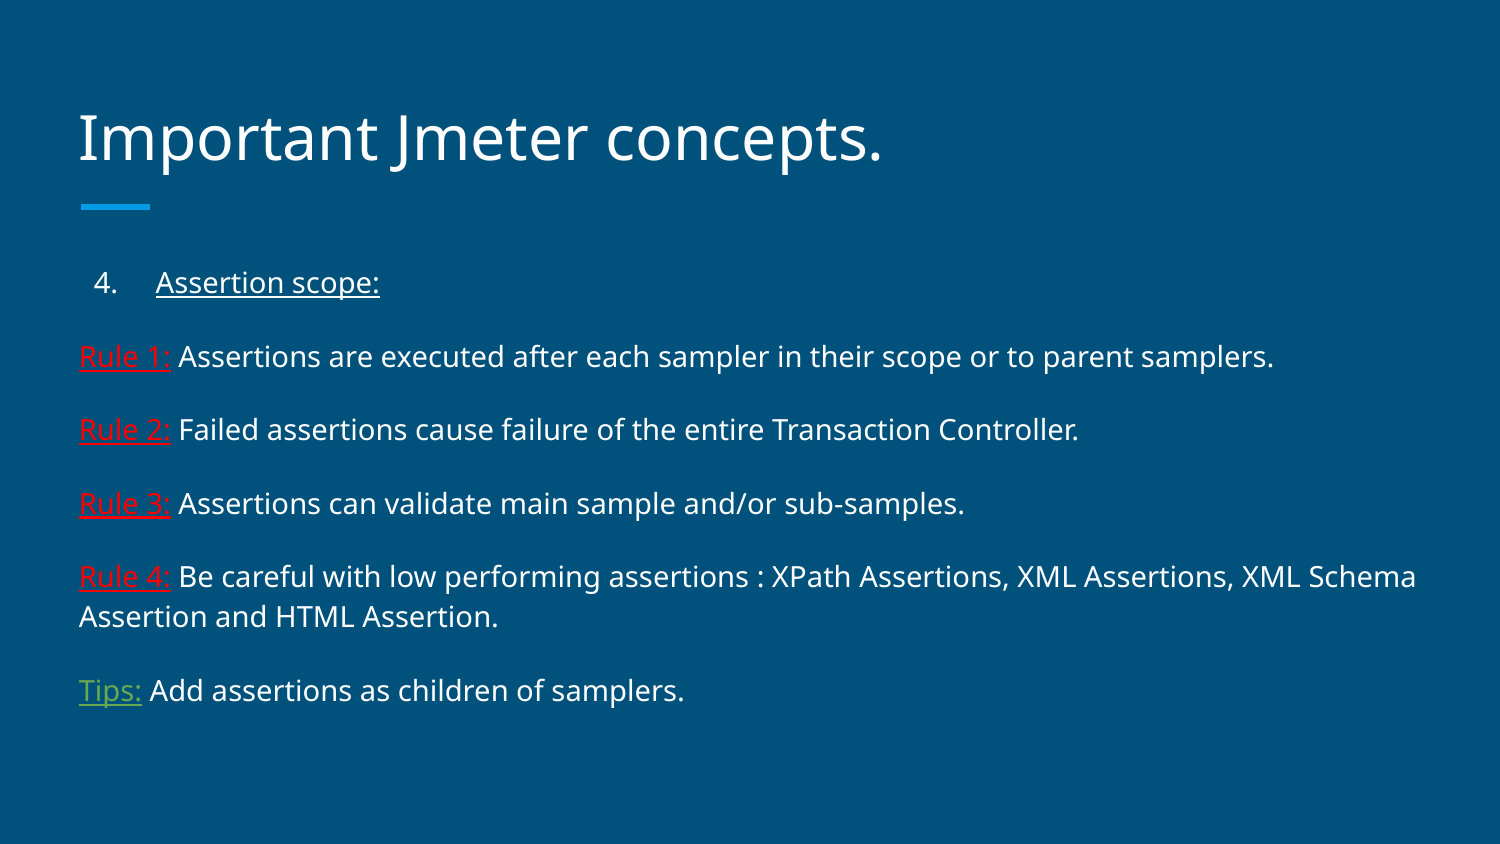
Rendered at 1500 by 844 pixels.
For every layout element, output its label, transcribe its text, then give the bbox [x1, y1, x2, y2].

title Important Jmeter concepts. [63, 75, 1437, 188]
list 4. Assertion scope: Rule 1: Assertions are executed after each sampler in their scope or to parent samplers. Rule 2: Failed assertions cause failure of the entire Transaction Controller. Rule 3: Assertions can validate main sample and/or sub-samples. Rule 4: Be careful with low performing assertions : XPath Assertions, XML Assertions, XML Schema Assertion and HTML Assertion. Tips: Add assertions as children of samplers. [63, 244, 1437, 750]
